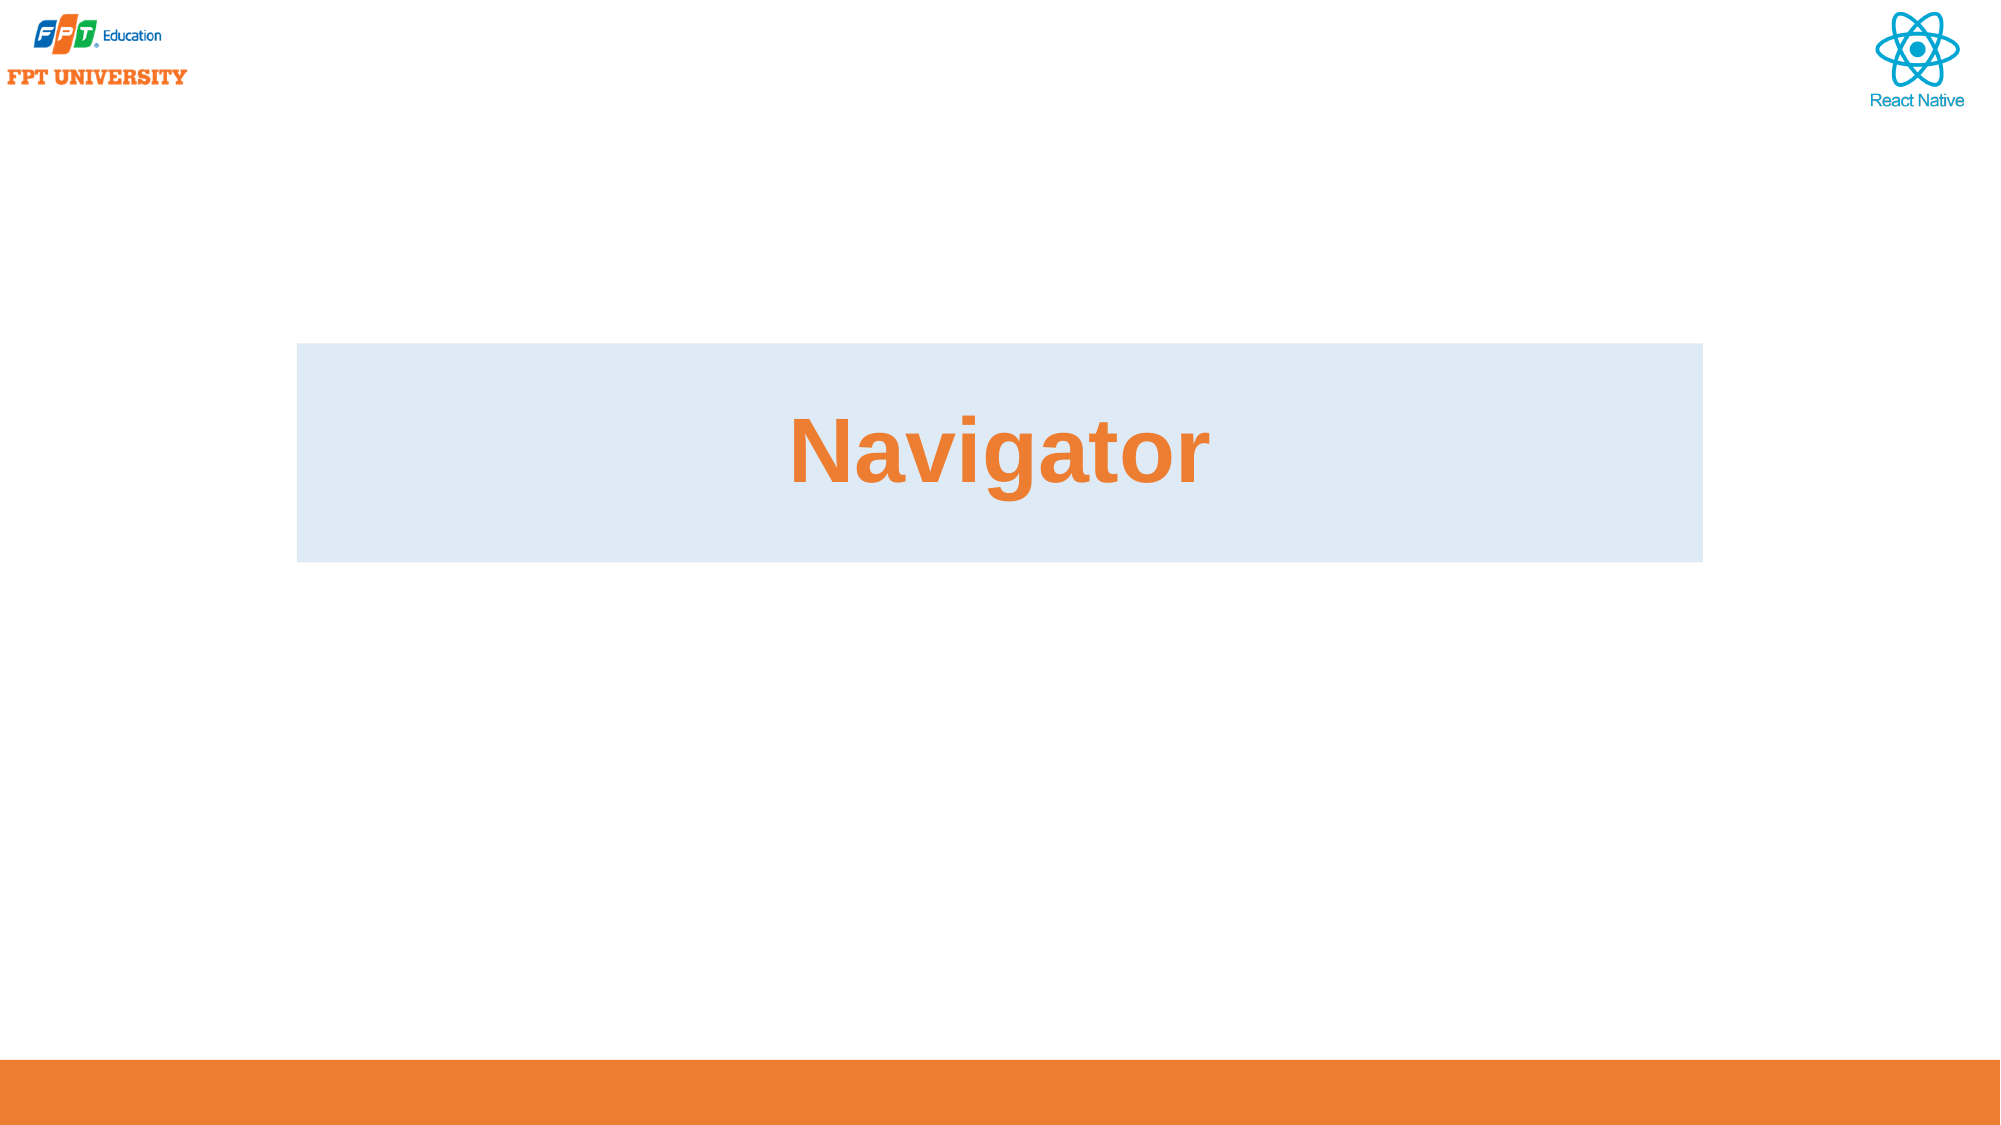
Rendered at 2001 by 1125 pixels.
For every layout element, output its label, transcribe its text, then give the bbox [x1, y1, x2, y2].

picture [1839, 9, 1996, 112]
text_box Navigator [296, 343, 1703, 563]
picture [0, 0, 194, 95]
